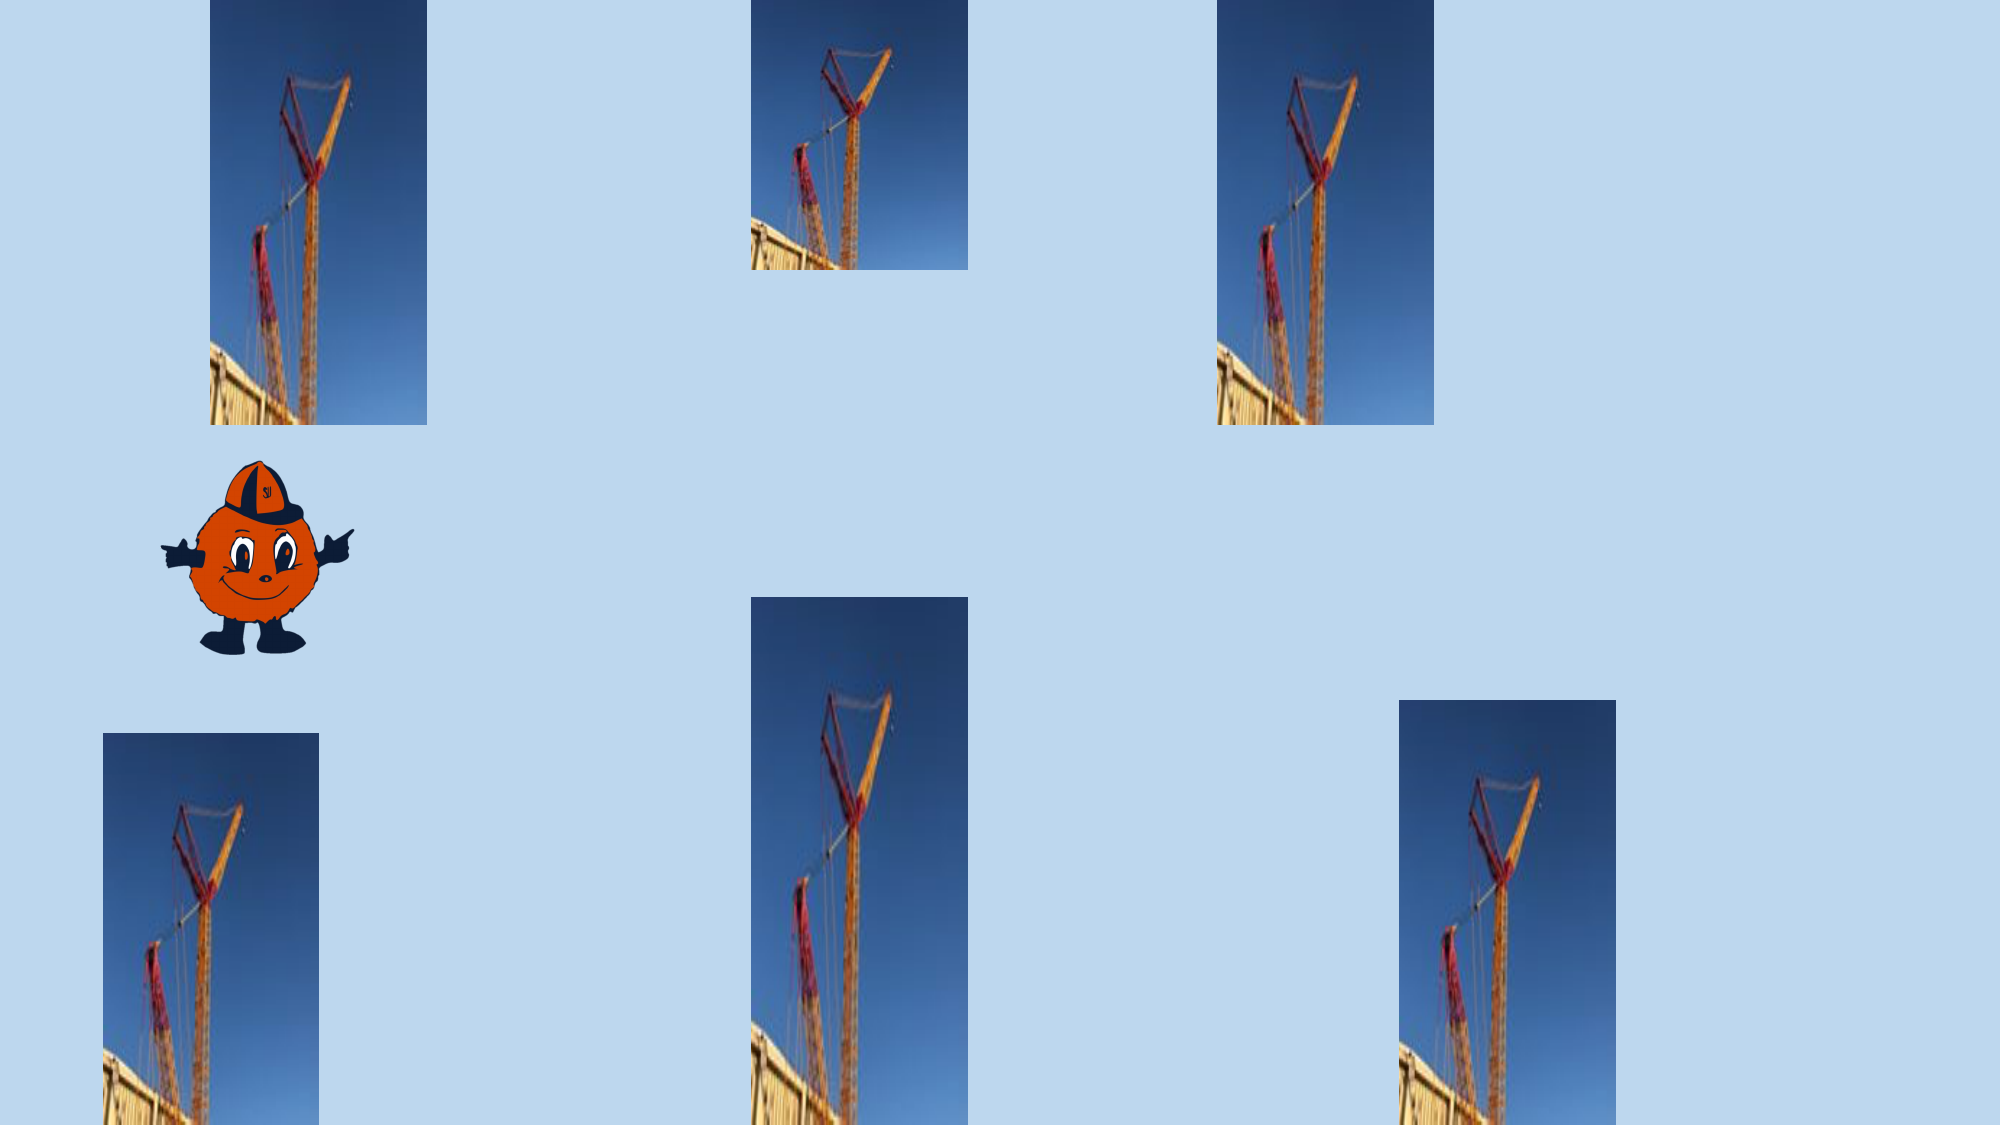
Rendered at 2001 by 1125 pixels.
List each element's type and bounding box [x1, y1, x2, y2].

text_box [103, 0, 1616, 1125]
